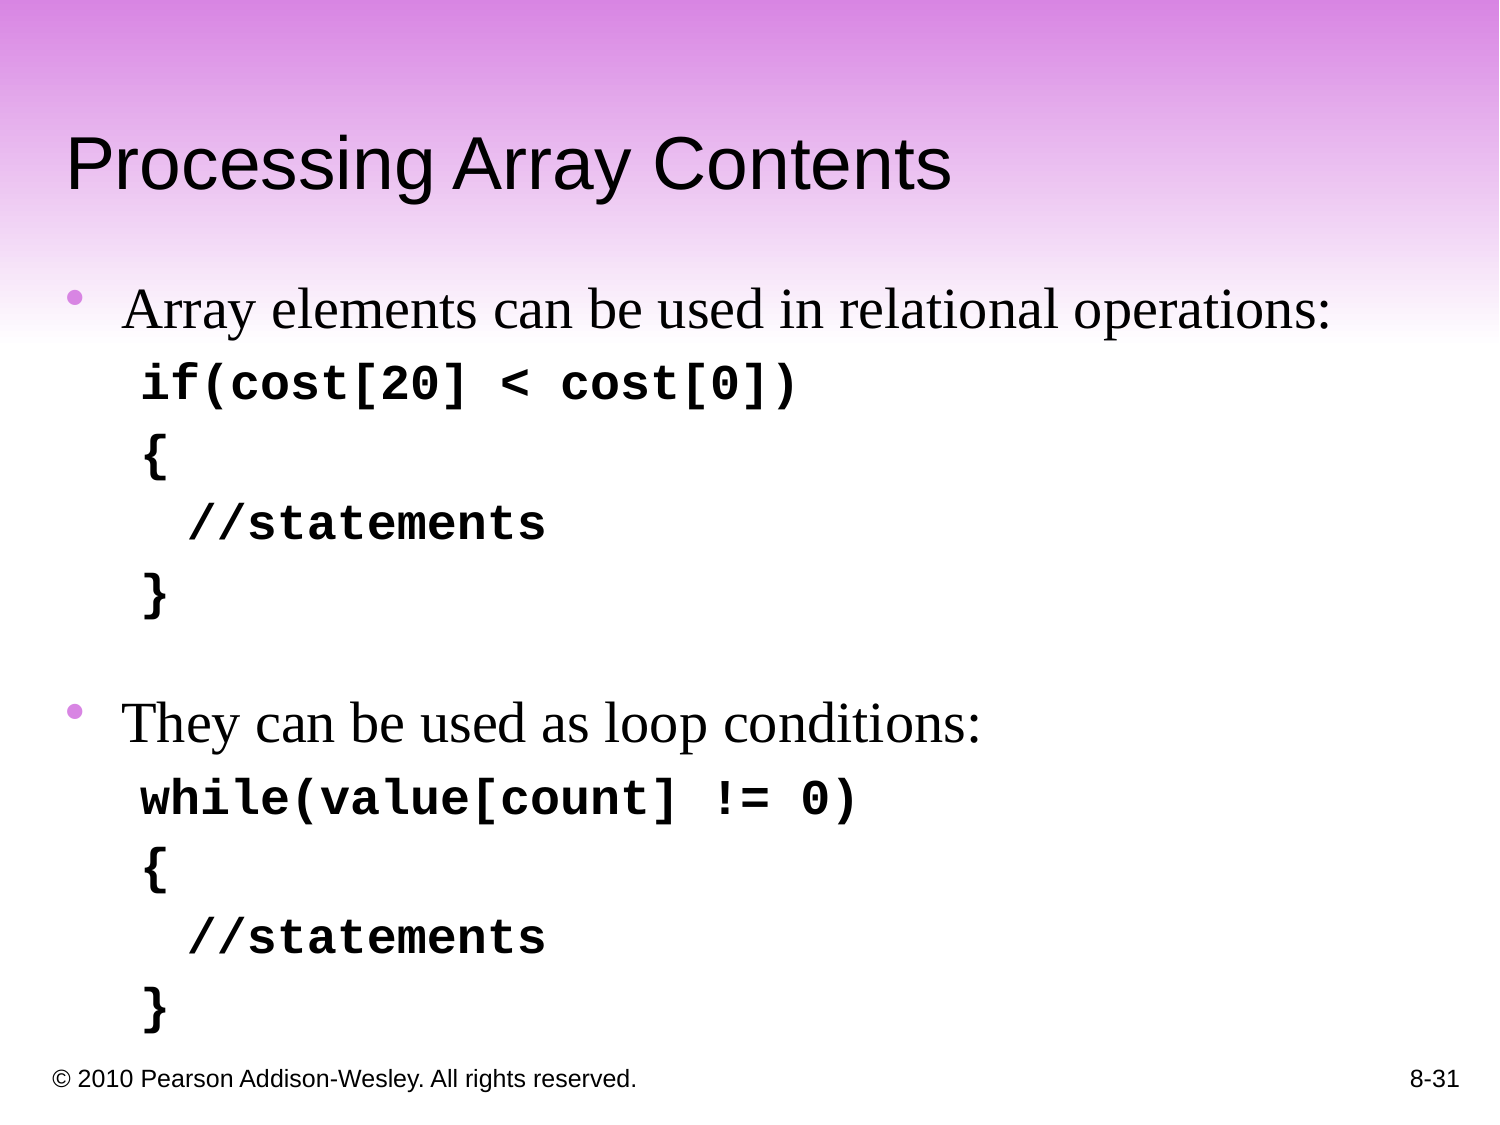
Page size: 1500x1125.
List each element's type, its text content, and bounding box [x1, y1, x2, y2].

slide_number 8-31 [1162, 1024, 1476, 1101]
list Array elements can be used in relational operations: if(cost[20] < cost[0]) { //statements } They can be used as loop conditions: while(value[count] != 0) { //statements } [50, 262, 1411, 1013]
title Processing Array Contents [50, 49, 1463, 213]
